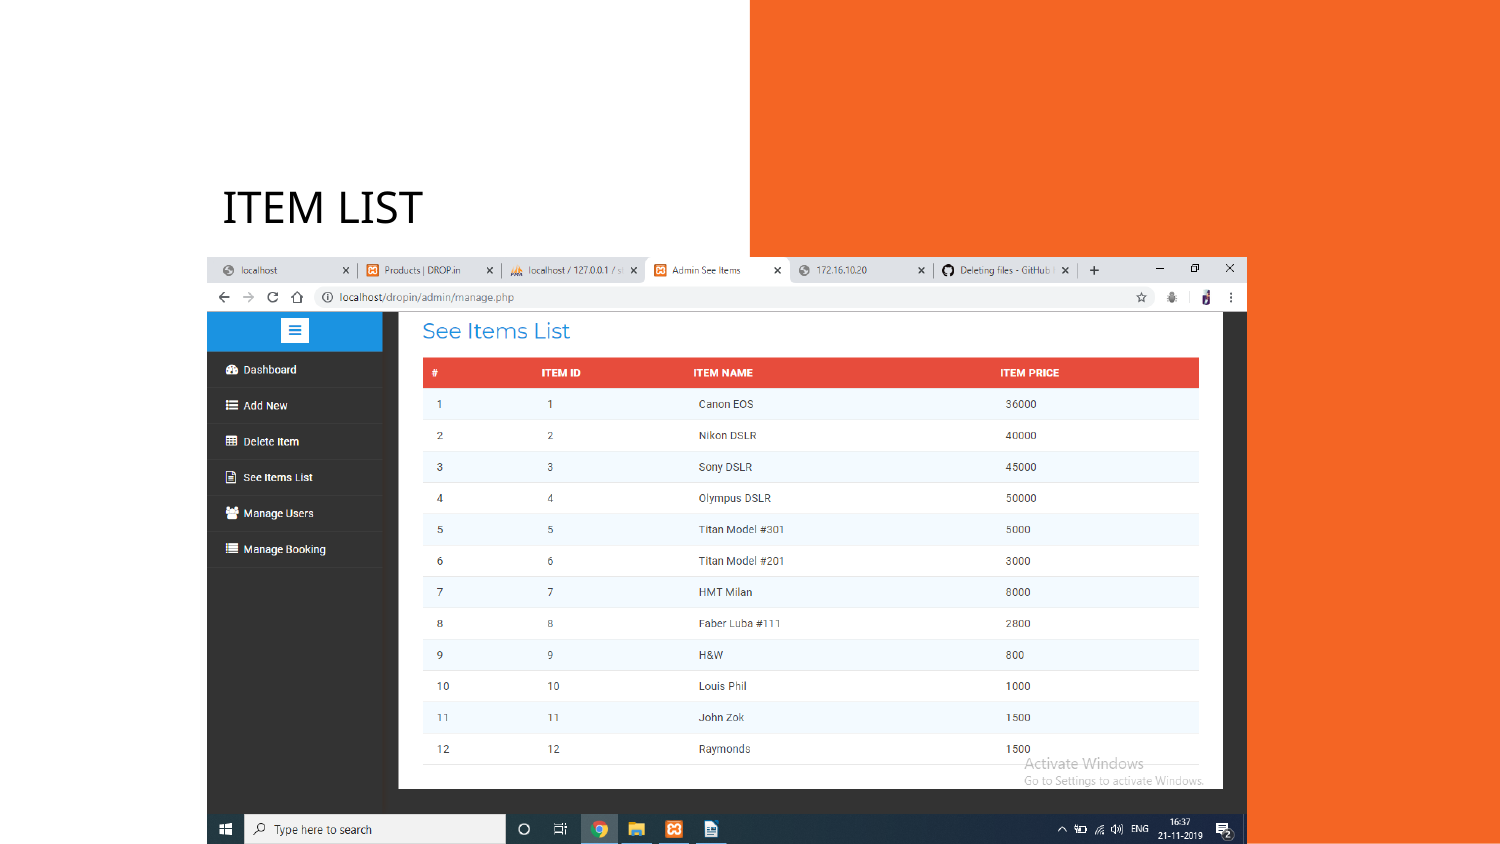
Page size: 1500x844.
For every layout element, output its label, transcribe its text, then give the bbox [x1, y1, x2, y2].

picture [207, 257, 1248, 844]
subtitle ITEM LIST [207, 164, 872, 257]
